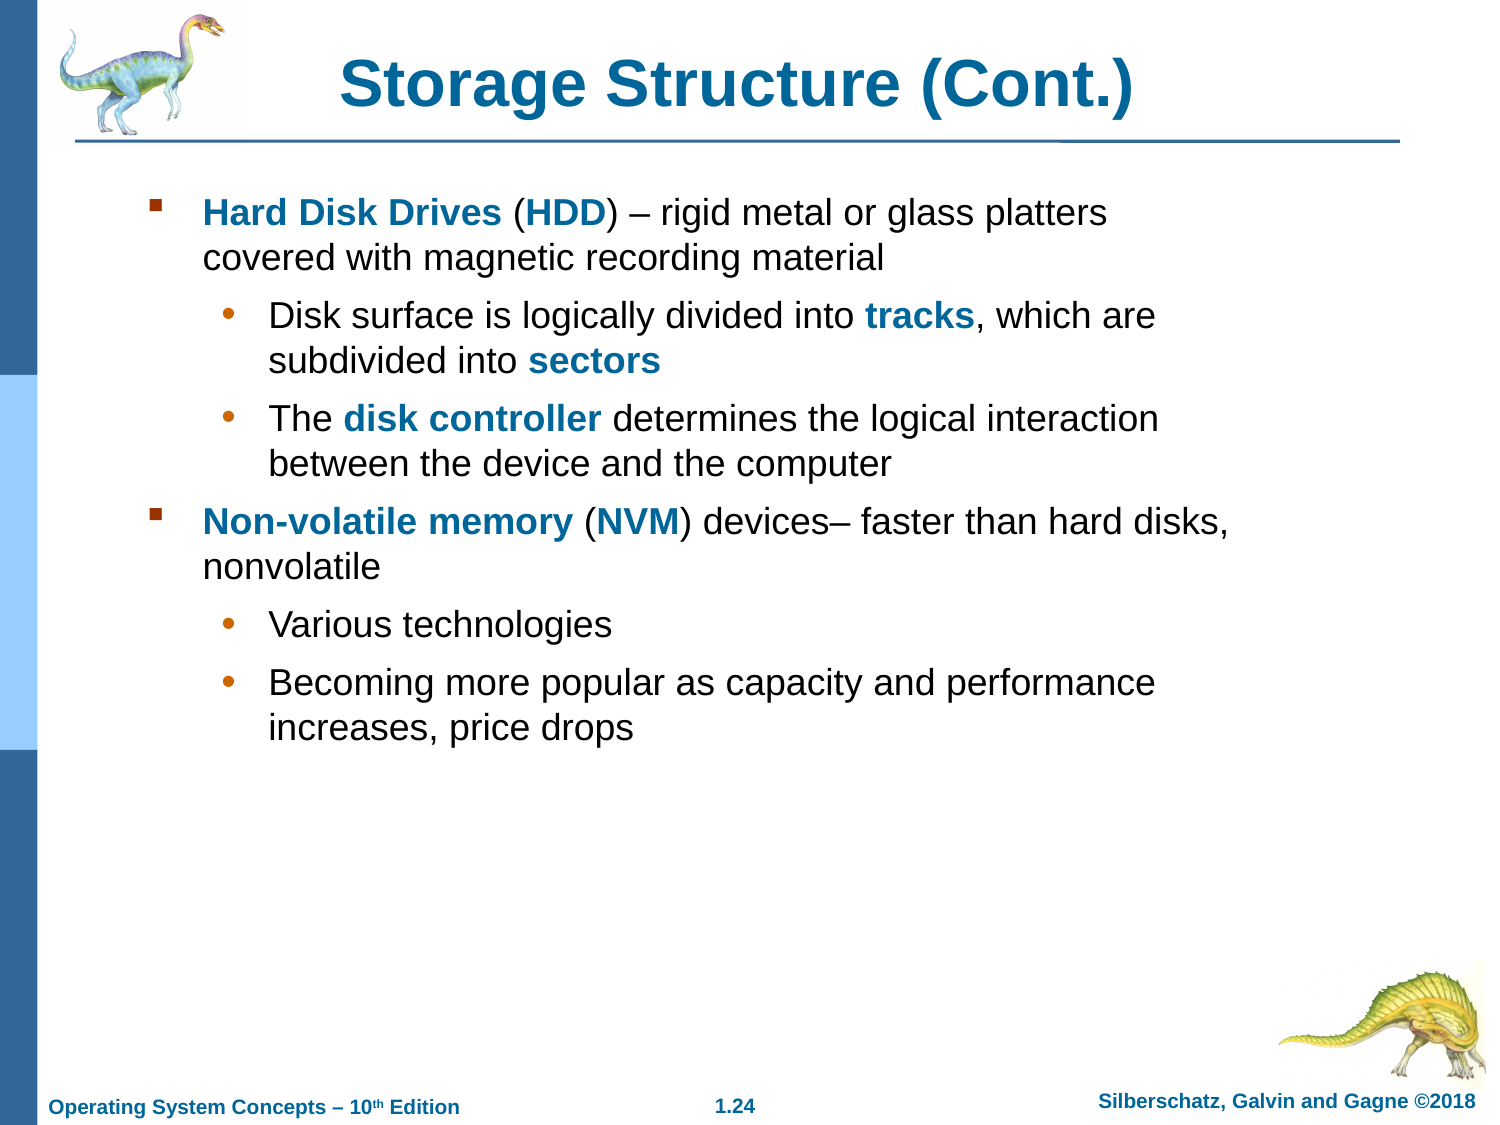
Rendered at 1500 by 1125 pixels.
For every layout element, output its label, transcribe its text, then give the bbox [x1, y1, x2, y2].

picture [46, 0, 243, 149]
title Storage Structure (Cont.) [75, 32, 1401, 128]
picture [1275, 959, 1486, 1090]
list Hard Disk Drives (HDD) – rigid metal or glass platters covered with magnetic recording material Disk surface is logically divided into tracks, which are subdivided into sectors The disk controller determines the logical interaction between the device and the computer Non-volatile memory (NVM) devices– faster than hard disks, nonvolatile Various technologies Becoming more popular as capacity and performance increases, price drops [131, 180, 1265, 909]
